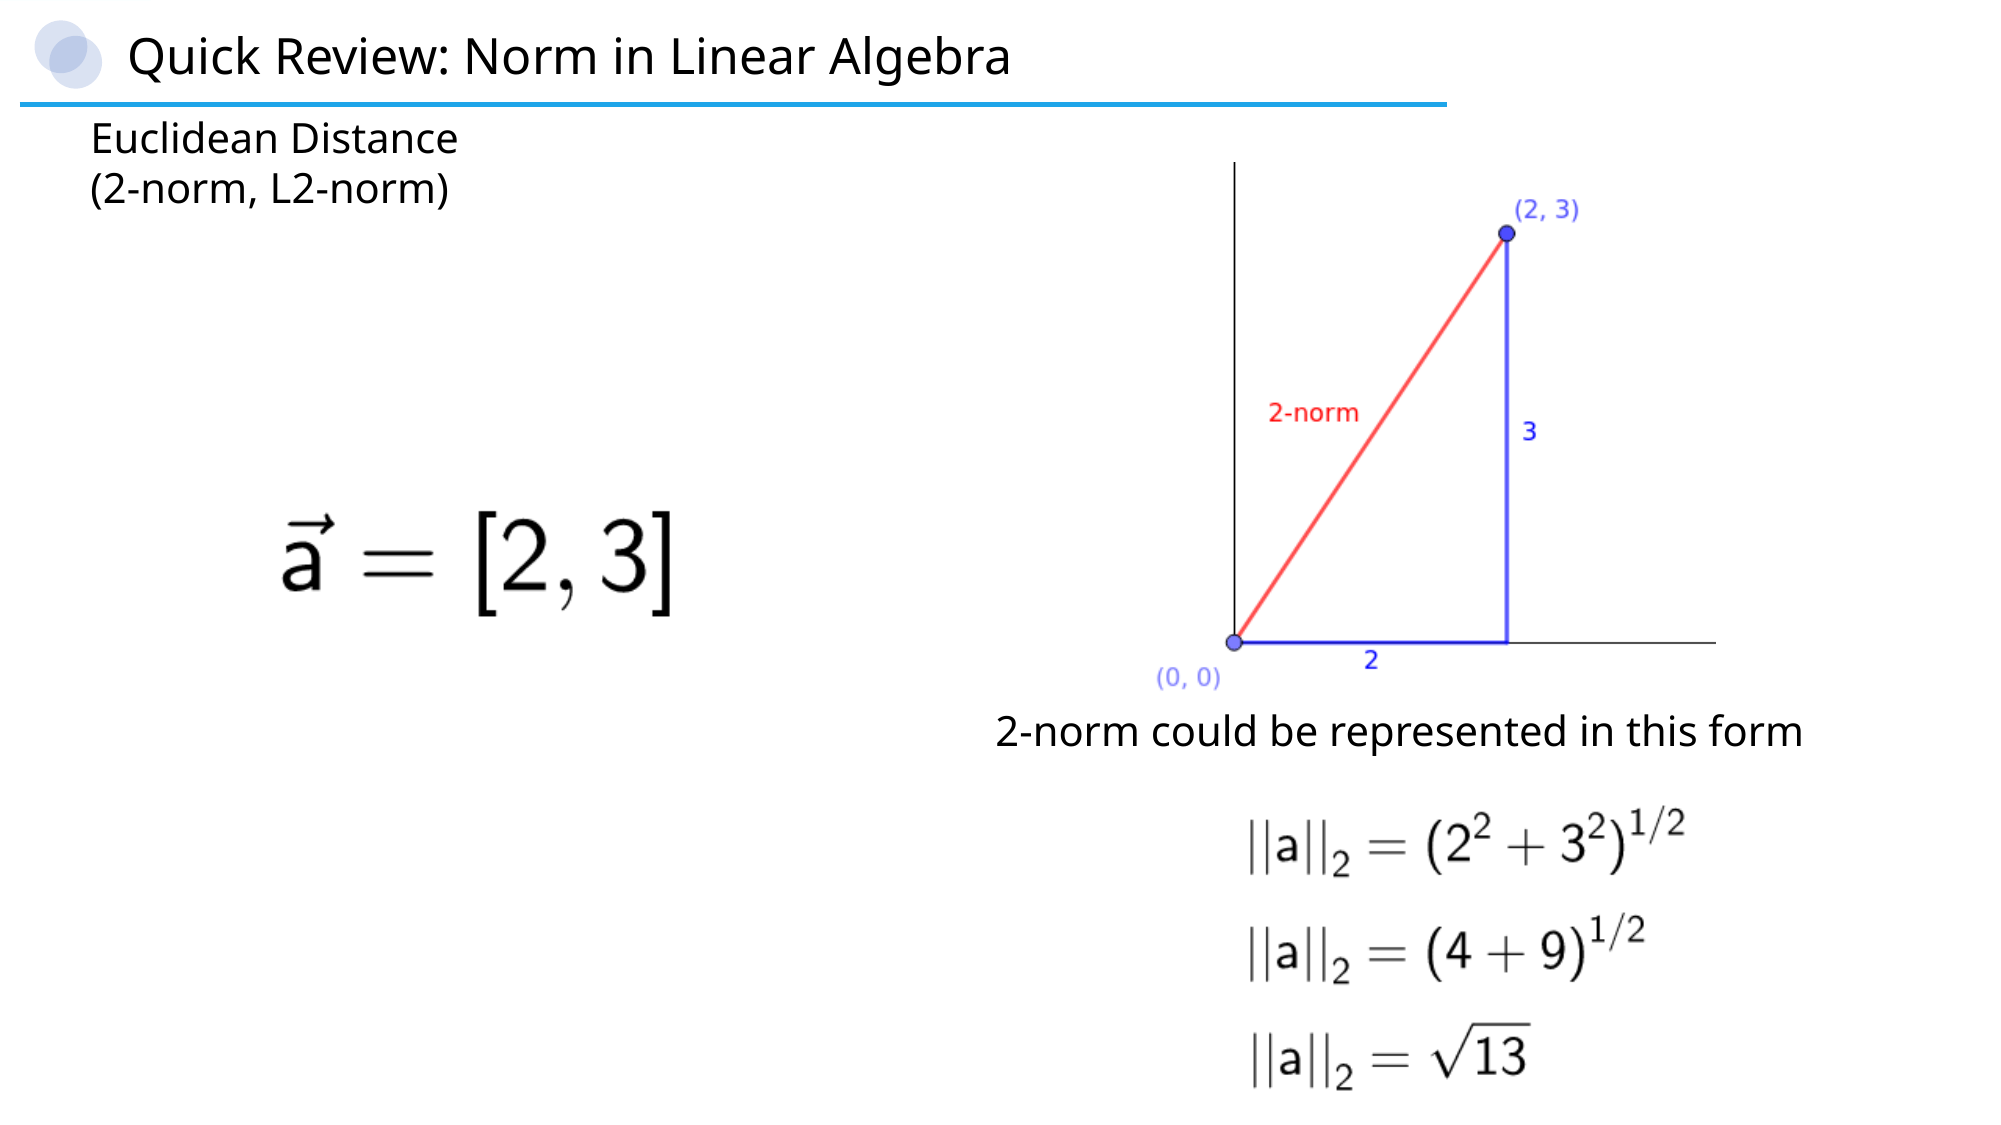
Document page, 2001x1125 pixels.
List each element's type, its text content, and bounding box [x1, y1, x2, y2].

text_box [33, 19, 87, 72]
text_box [959, 162, 1841, 763]
picture [1210, 798, 1716, 1108]
text_box [48, 34, 104, 90]
text_box Quick Review: Norm in Linear Algebra [112, 17, 1346, 92]
text_box Euclidean Distance (2-norm, L2-norm) [75, 105, 756, 220]
picture [252, 502, 695, 623]
